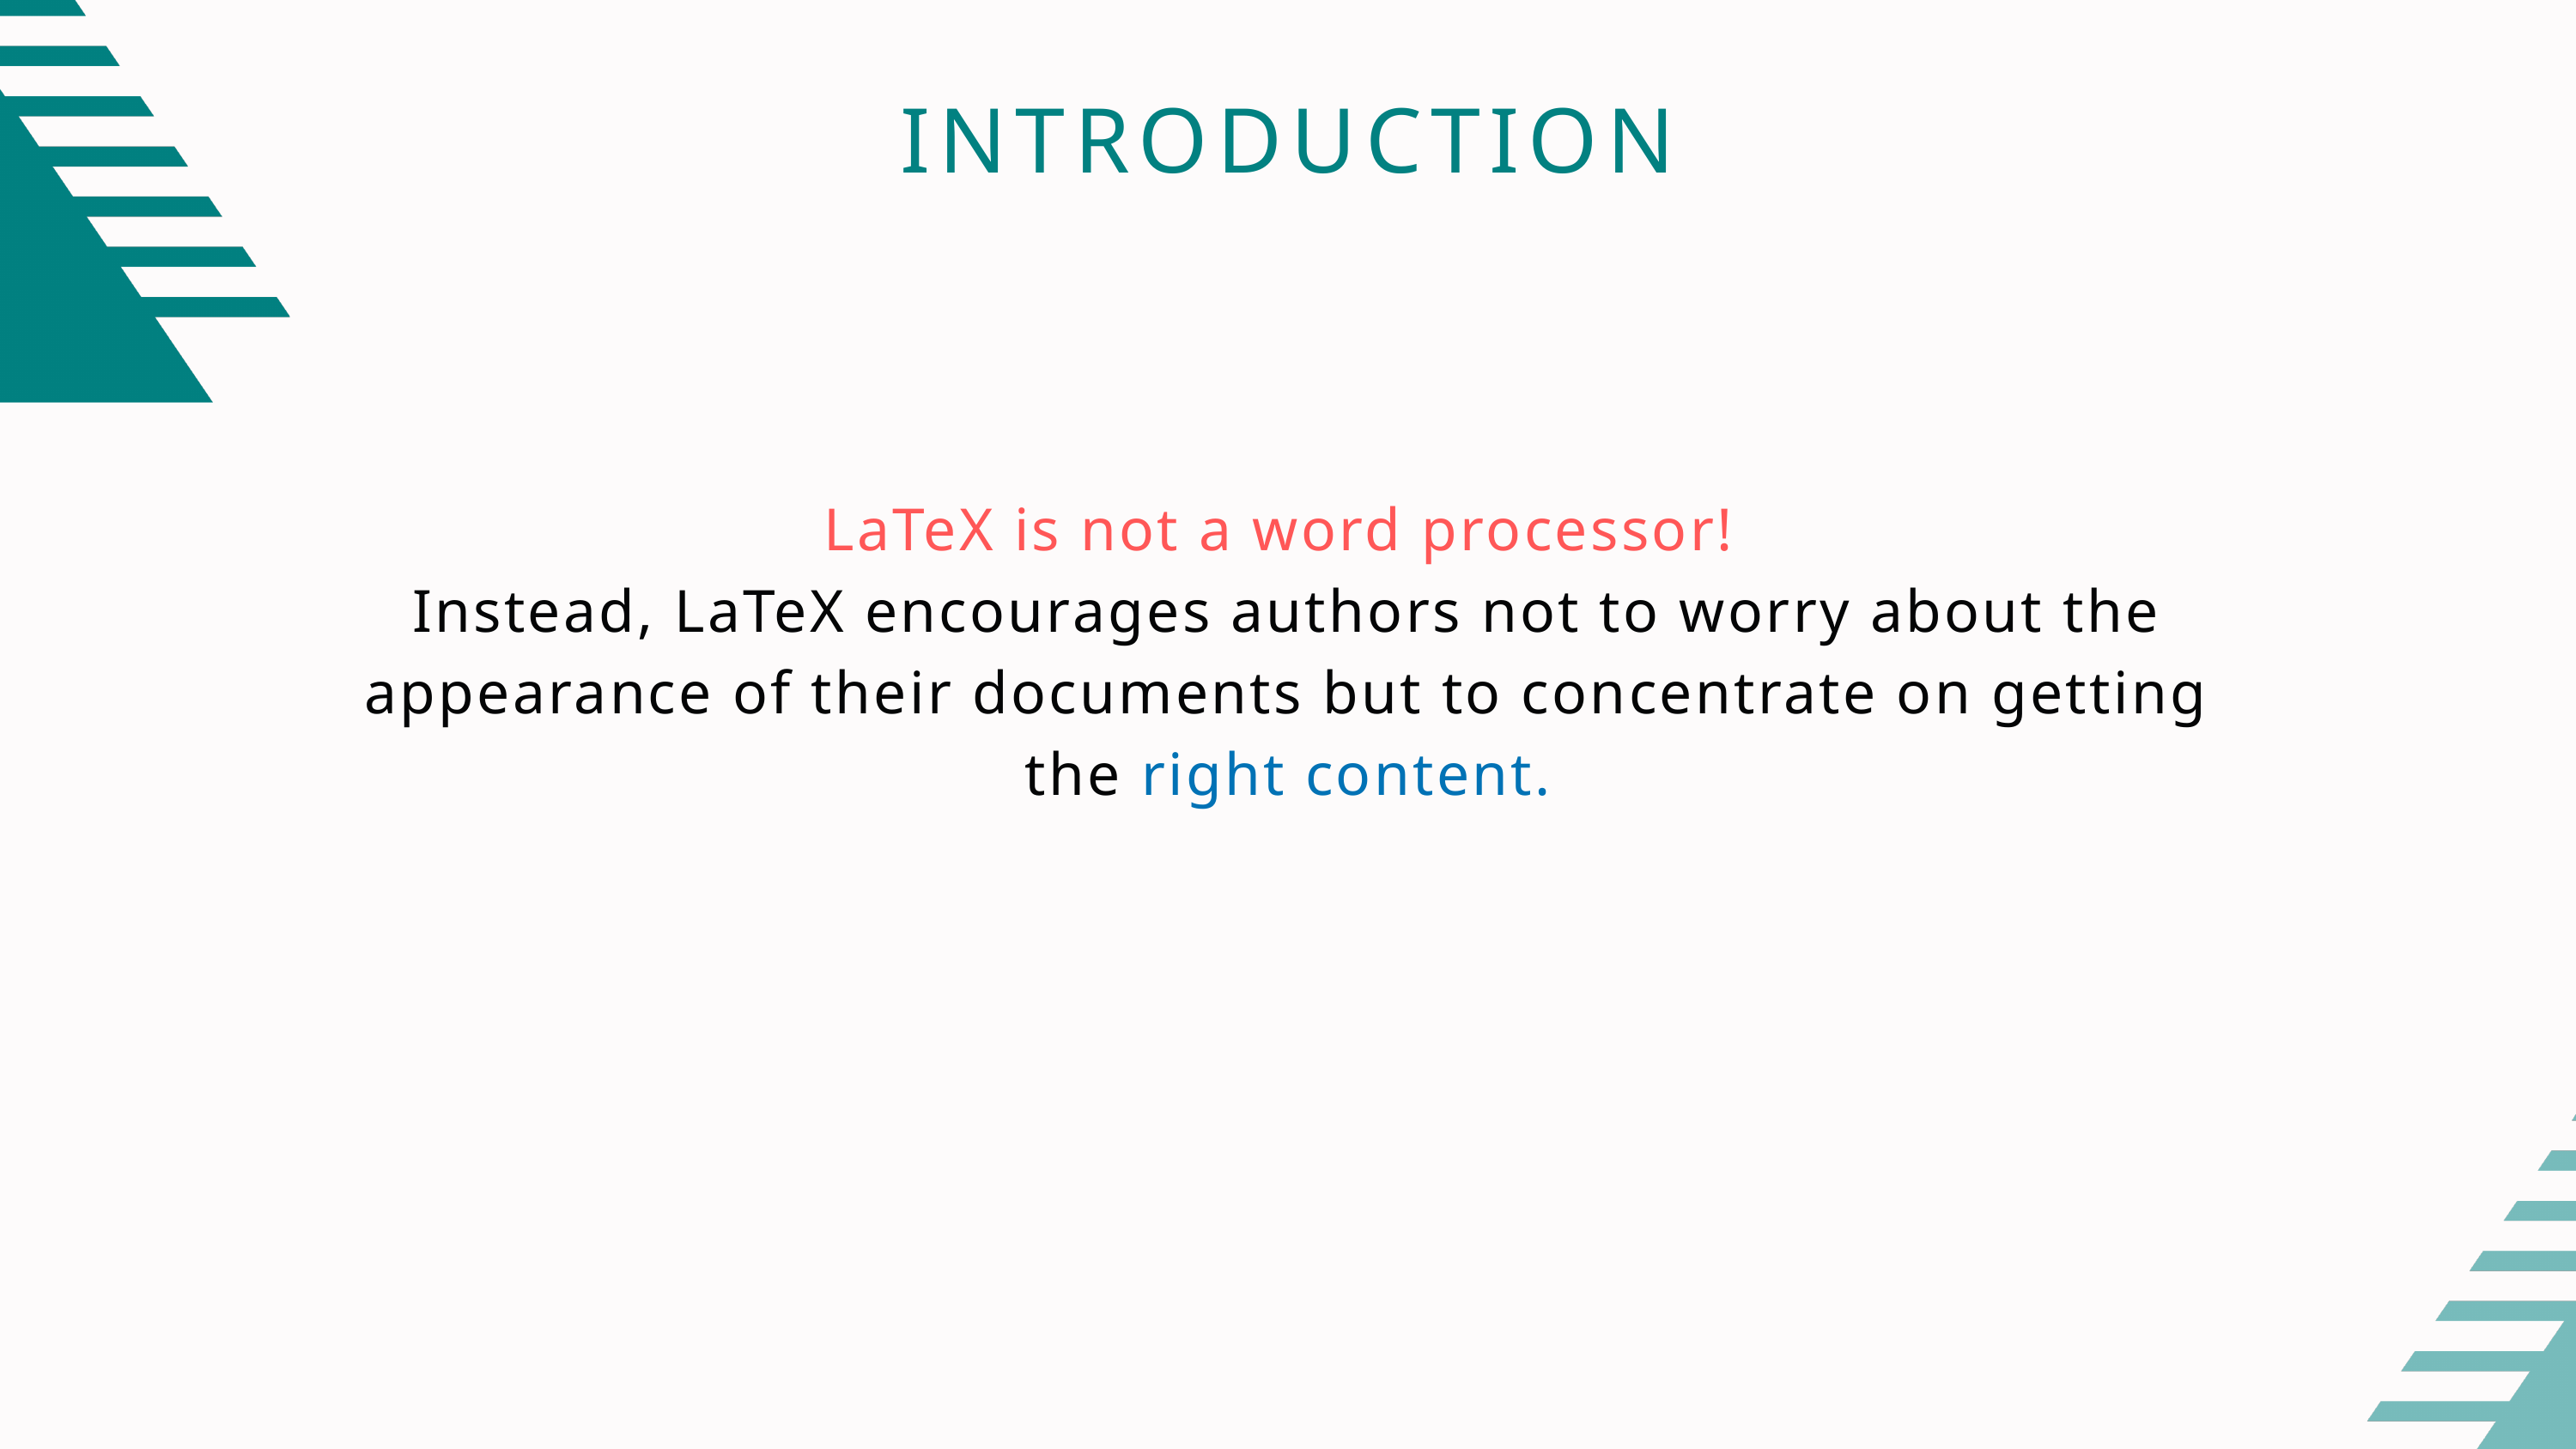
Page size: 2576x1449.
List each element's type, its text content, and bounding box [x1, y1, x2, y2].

text_box [2299, 1092, 2576, 1449]
text_box [0, 0, 290, 403]
text_box LaTeX is not a word processor! Instead, LaTeX encourages authors not to worry about the appearance of their documents but to concentrate on getting the right content. [351, 480, 2225, 807]
text_box INTRODUCTION [896, 67, 1680, 191]
